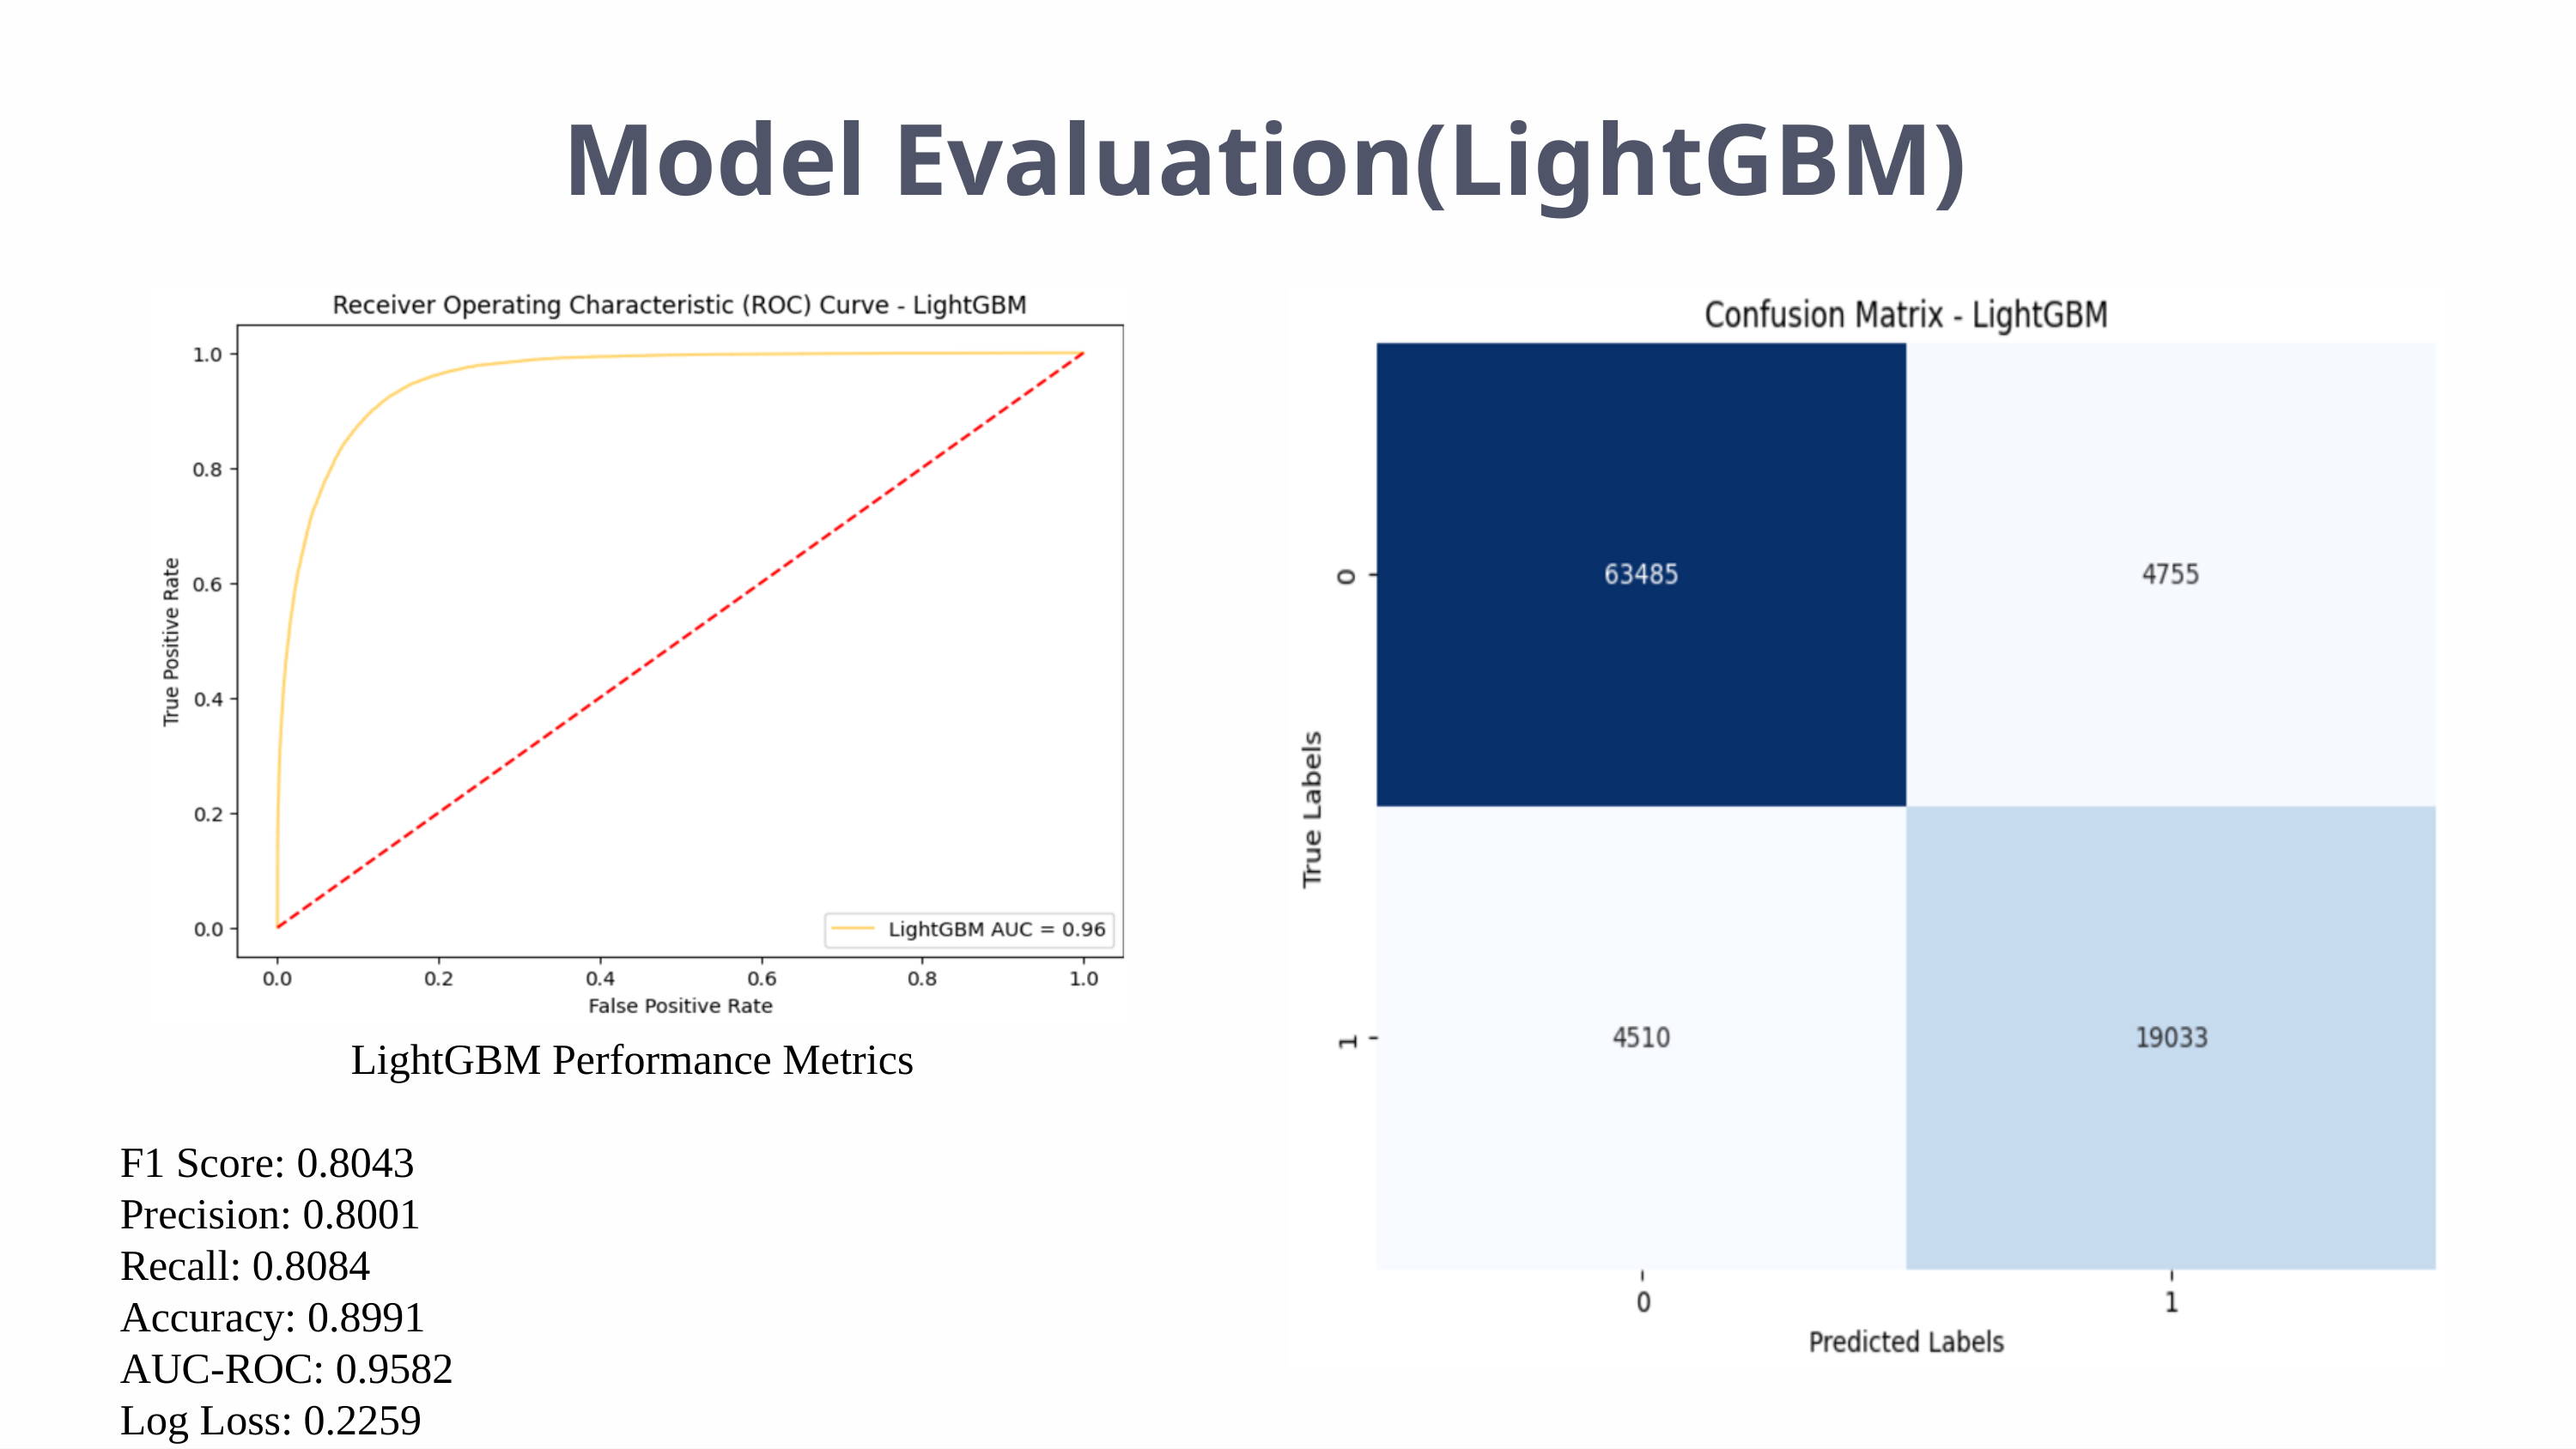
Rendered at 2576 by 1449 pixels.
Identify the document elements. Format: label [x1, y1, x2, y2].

picture [1287, 283, 2446, 1368]
text_box [0, 0, 2576, 1449]
picture [152, 283, 1127, 1025]
